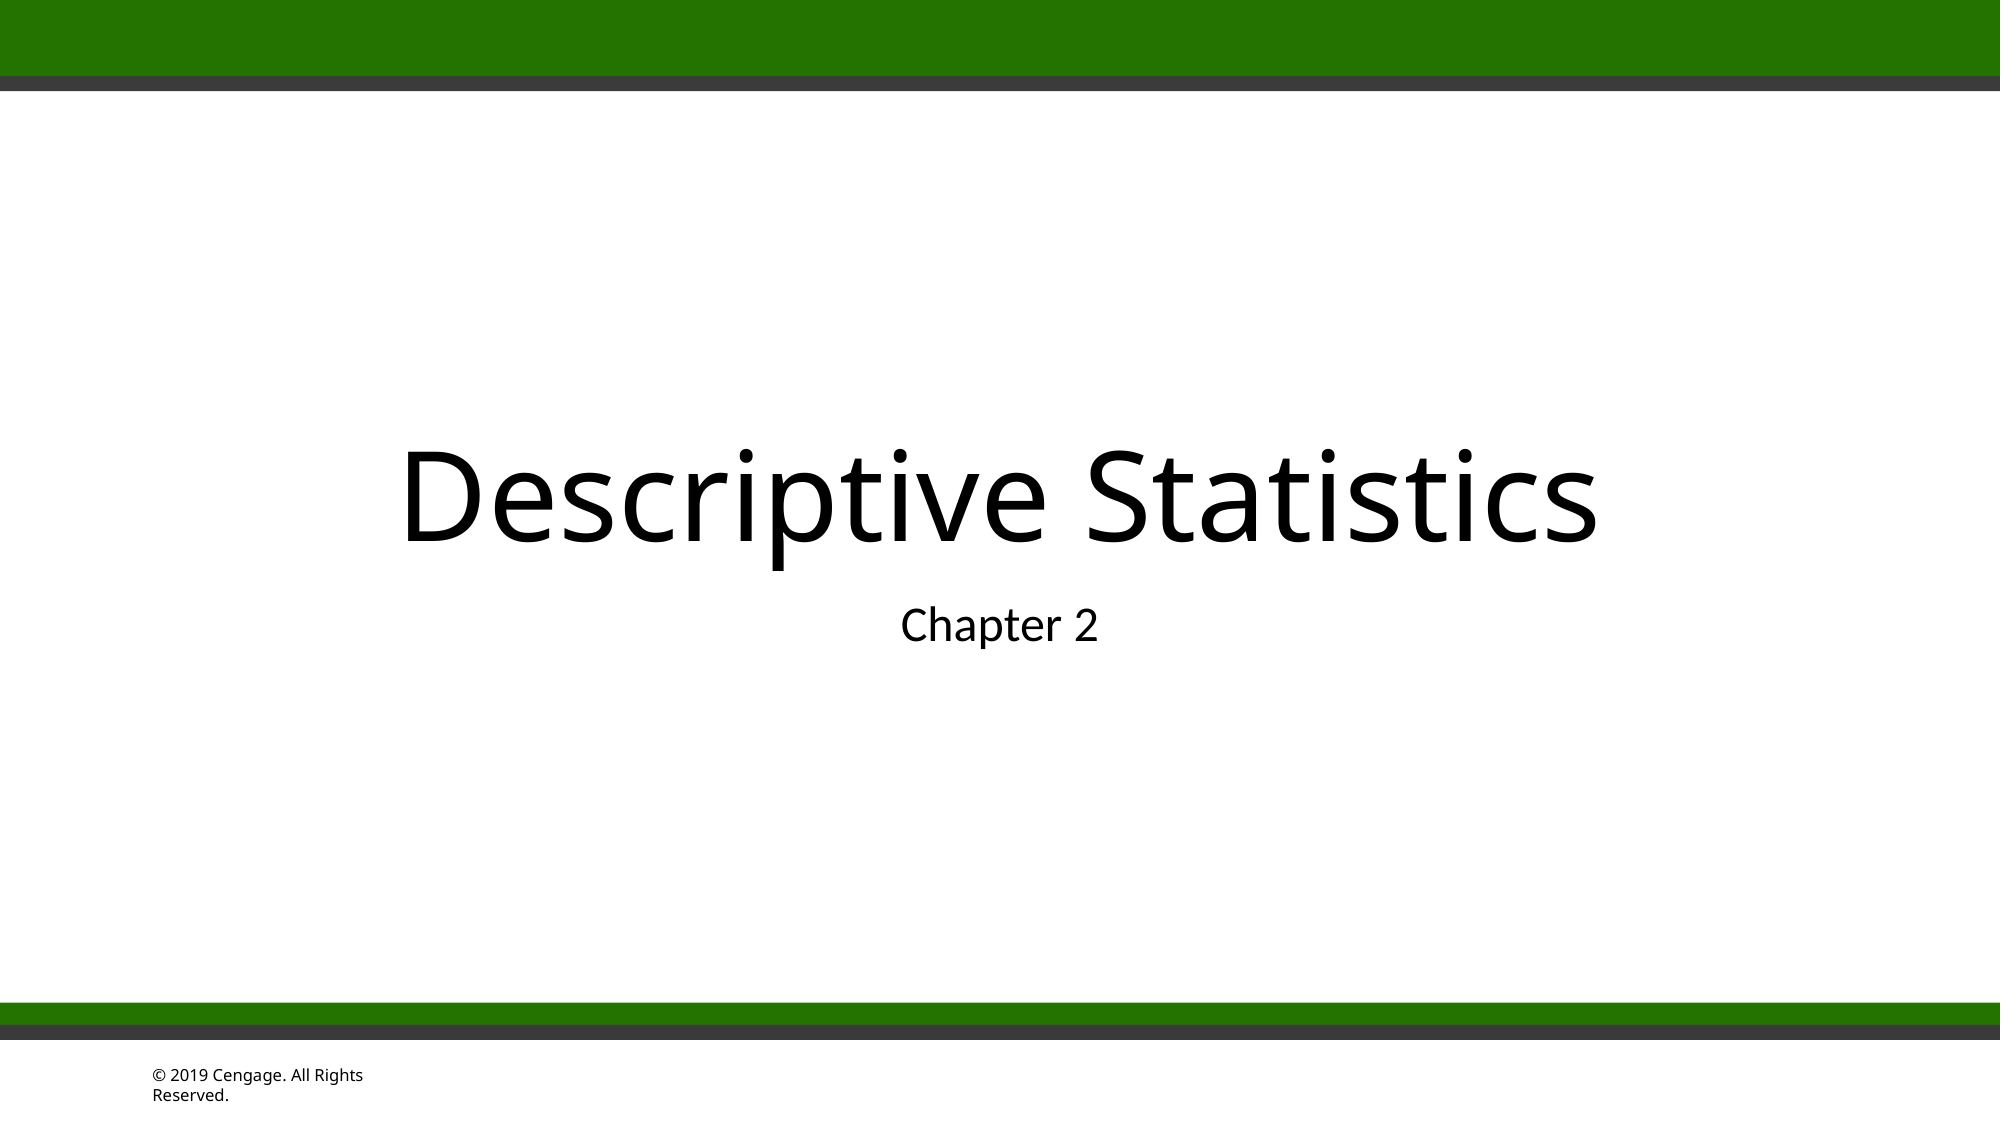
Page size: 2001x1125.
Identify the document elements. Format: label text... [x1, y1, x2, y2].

title Descriptive Statistics [249, 184, 1750, 576]
subtitle Chapter 2 [249, 590, 1750, 863]
